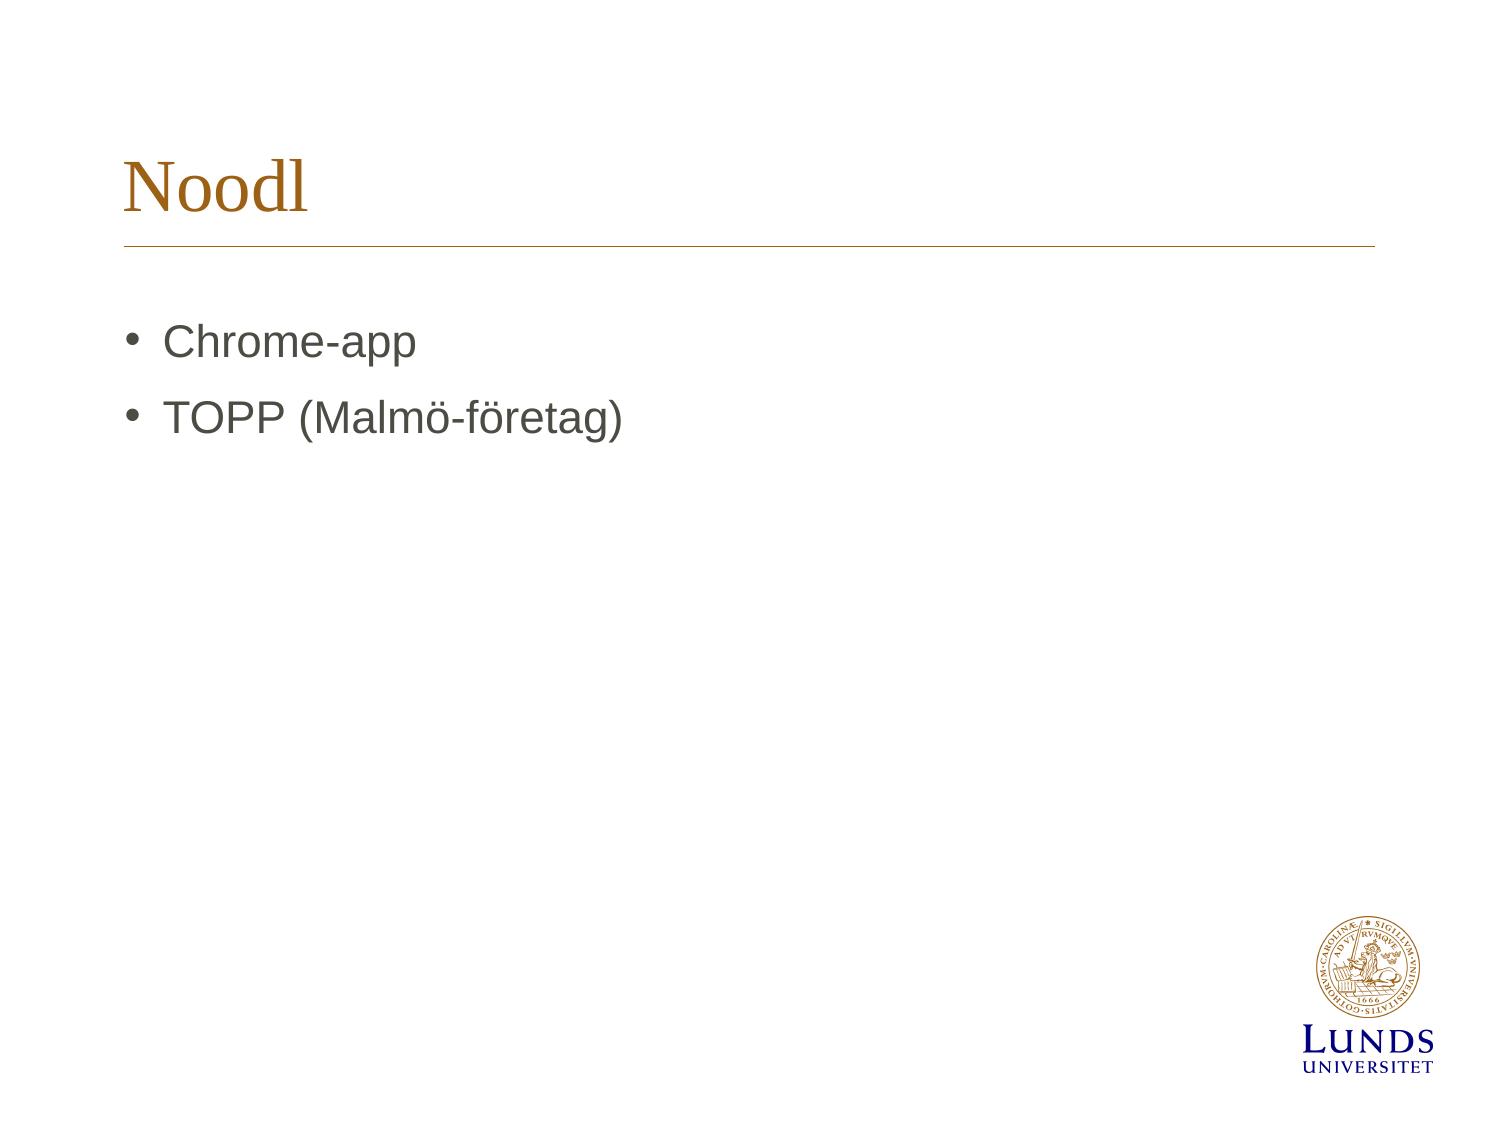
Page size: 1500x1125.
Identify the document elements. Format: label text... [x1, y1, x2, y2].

list Chrome-app TOPP (Malmö-företag) [109, 303, 1375, 891]
title Noodl [106, 46, 1375, 235]
picture [1303, 916, 1433, 1073]
